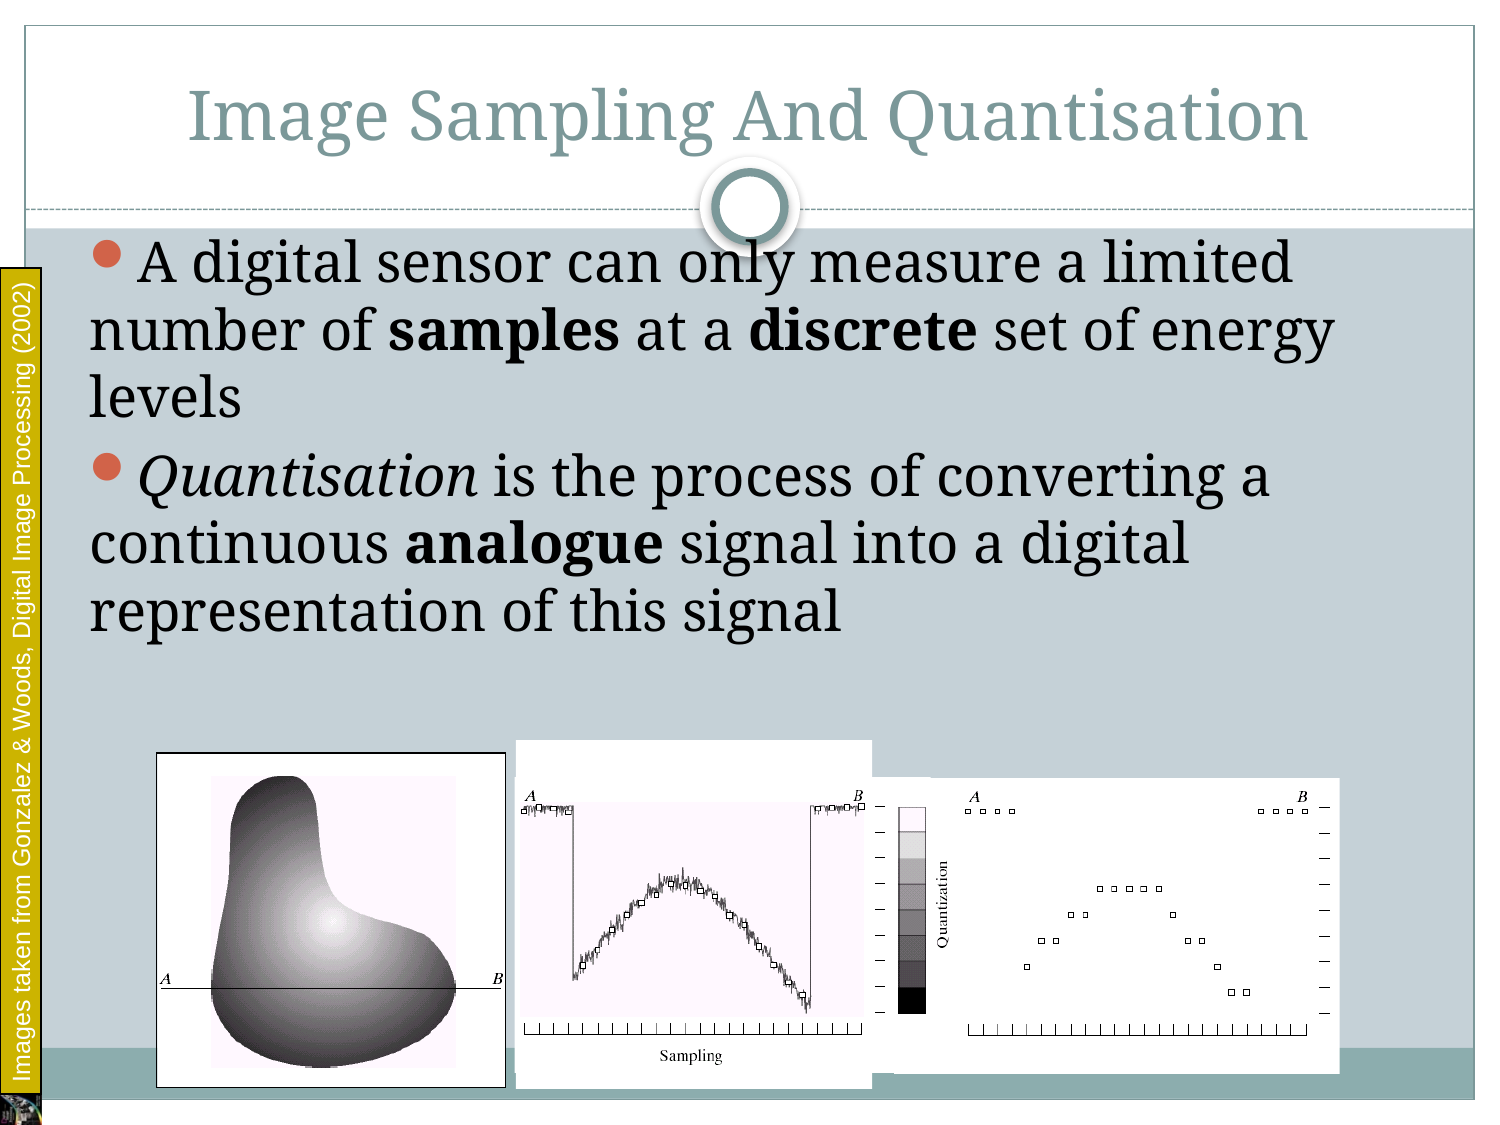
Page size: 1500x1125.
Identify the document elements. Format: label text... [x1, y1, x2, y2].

title Image Sampling And Quantisation [49, 37, 1450, 162]
list A digital sensor can only measure a limited number of samples at a discrete set of energy levels Quantisation is the process of converting a continuous analogue signal into a digital representation of this signal [75, 218, 1450, 1005]
picture [514, 740, 1340, 1090]
picture [156, 753, 506, 1087]
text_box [0, 267, 43, 1125]
